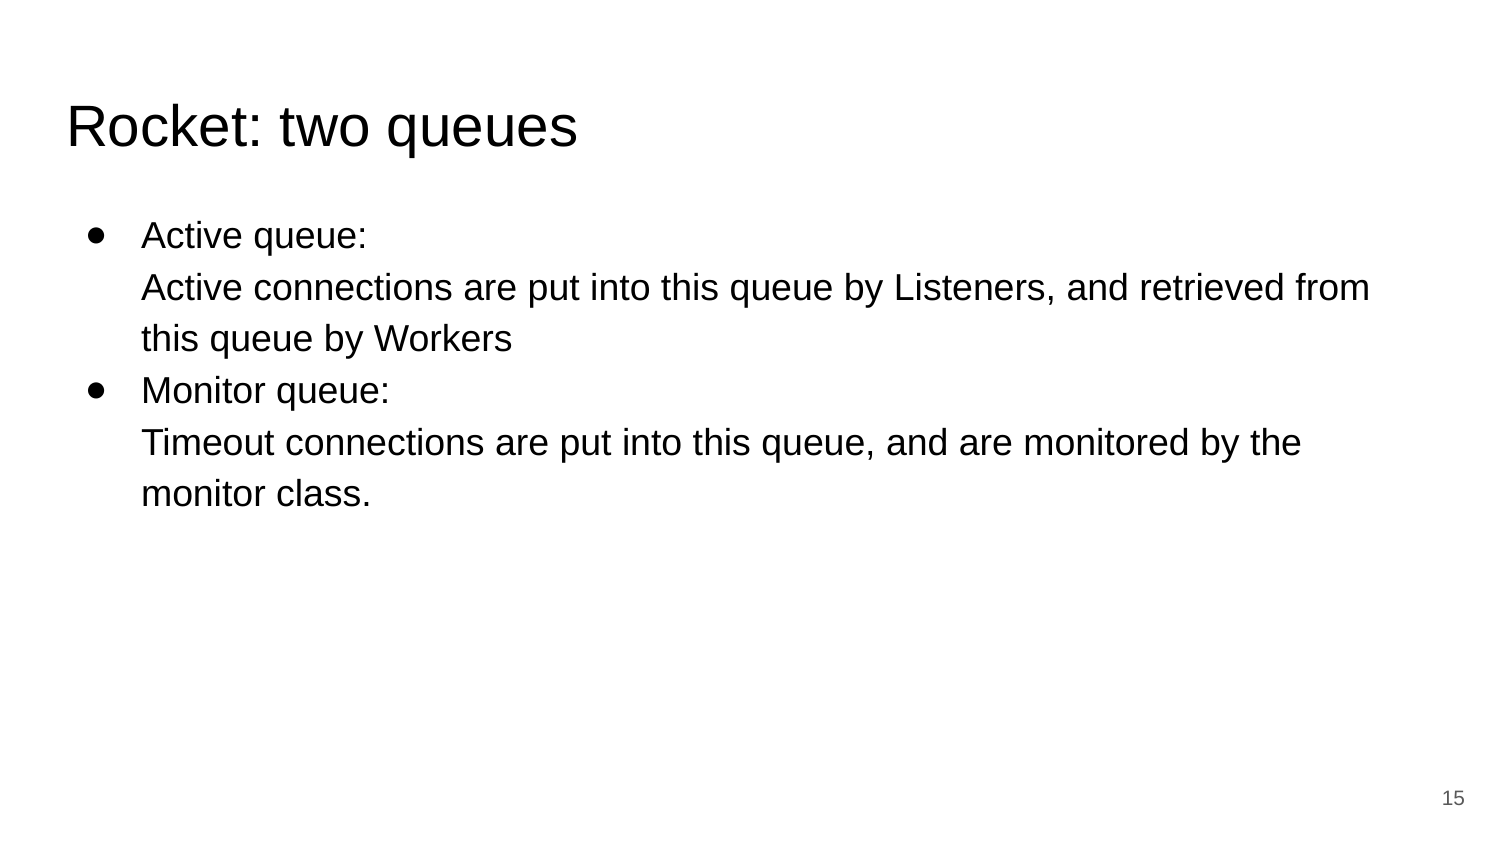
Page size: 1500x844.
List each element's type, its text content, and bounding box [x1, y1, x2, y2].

slide_number ‹#› [1389, 764, 1480, 830]
title Rocket: two queues [51, 72, 1449, 167]
list Active queue: Active connections are put into this queue by Listeners, and retrieved from this queue by Workers Monitor queue: Timeout connections are put into this queue, and are monitored by the monitor class. [51, 189, 1449, 750]
